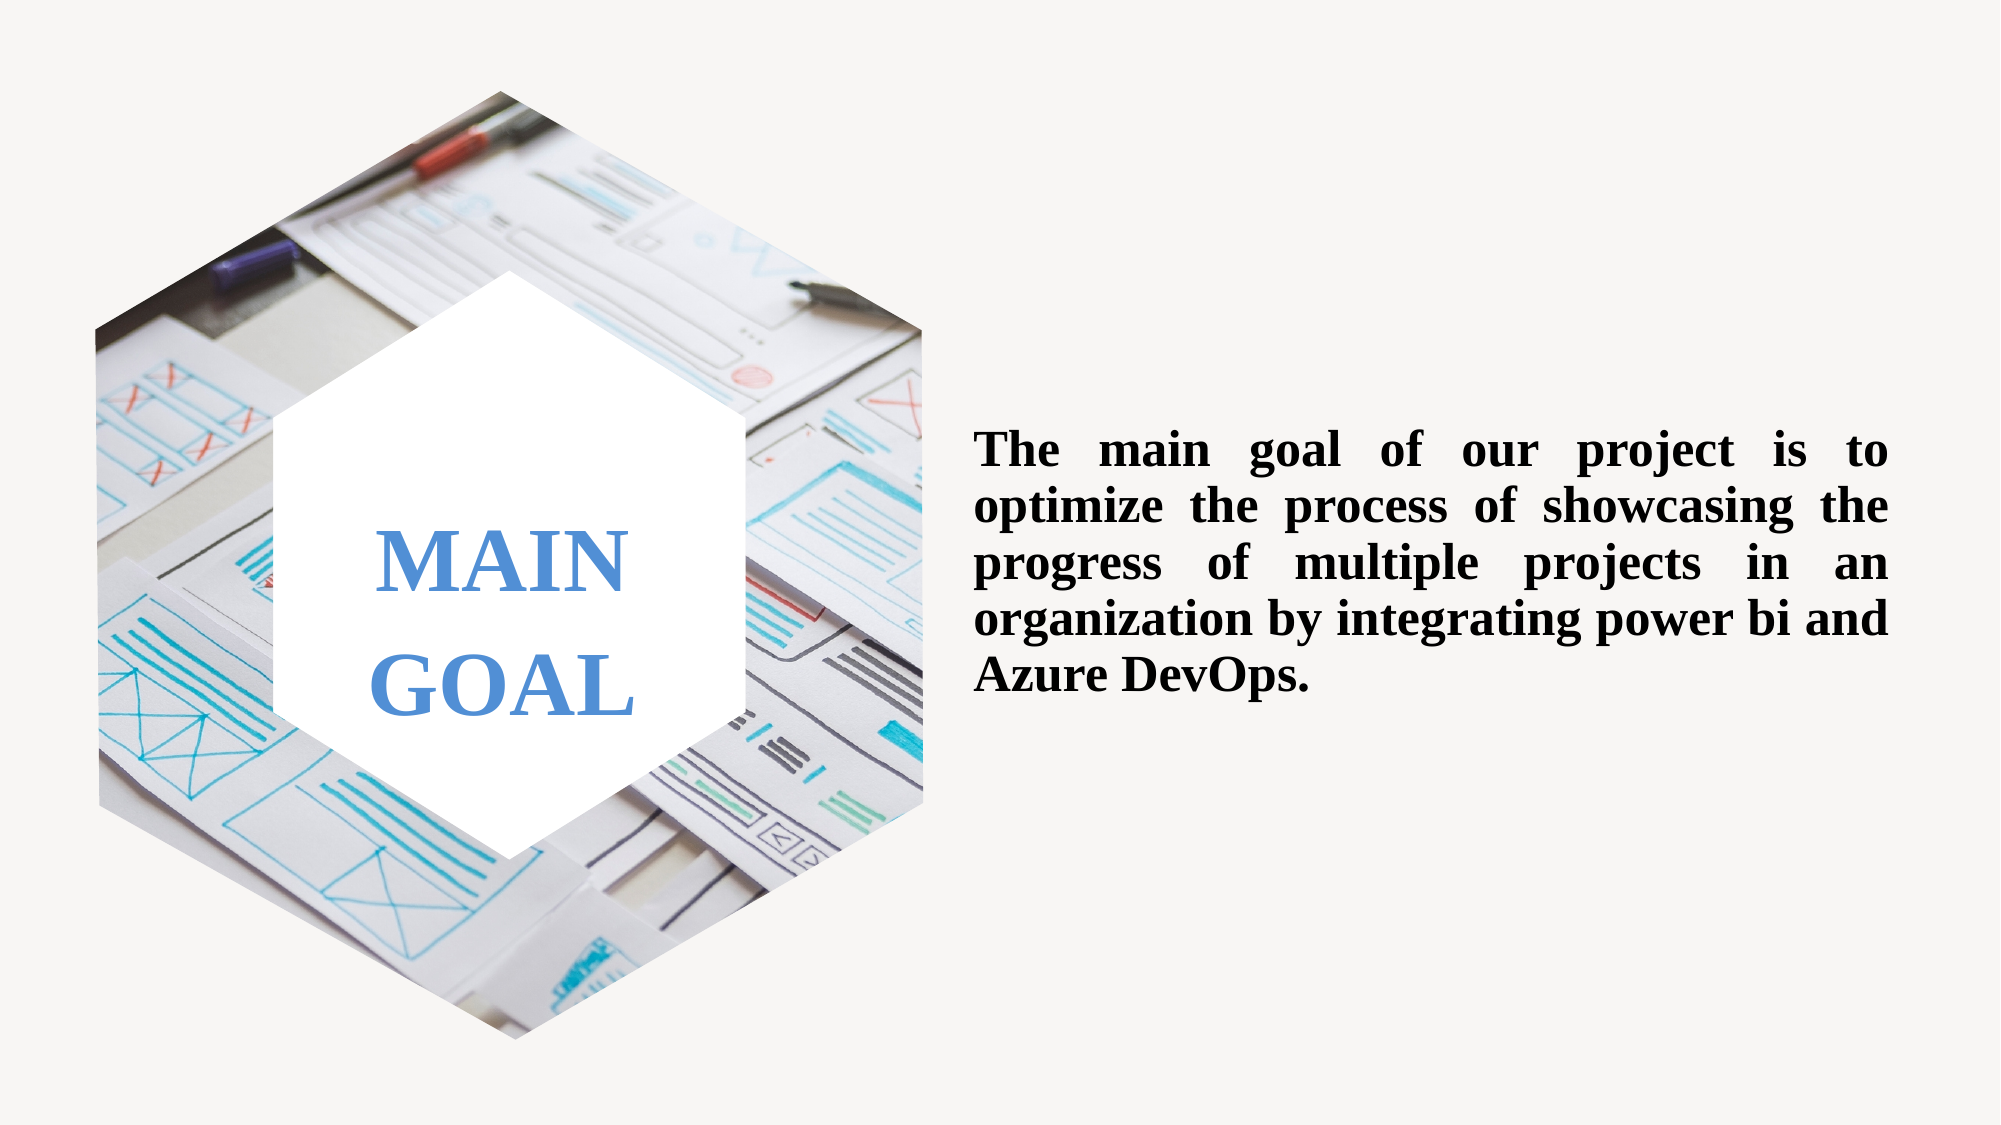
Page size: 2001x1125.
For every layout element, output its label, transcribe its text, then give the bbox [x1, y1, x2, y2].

picture [95, 91, 924, 1040]
title The main goal of our project is to optimize the process of showcasing the progress of multiple projects in an organization by integrating power bi and Azure DevOps. [958, 220, 1905, 905]
